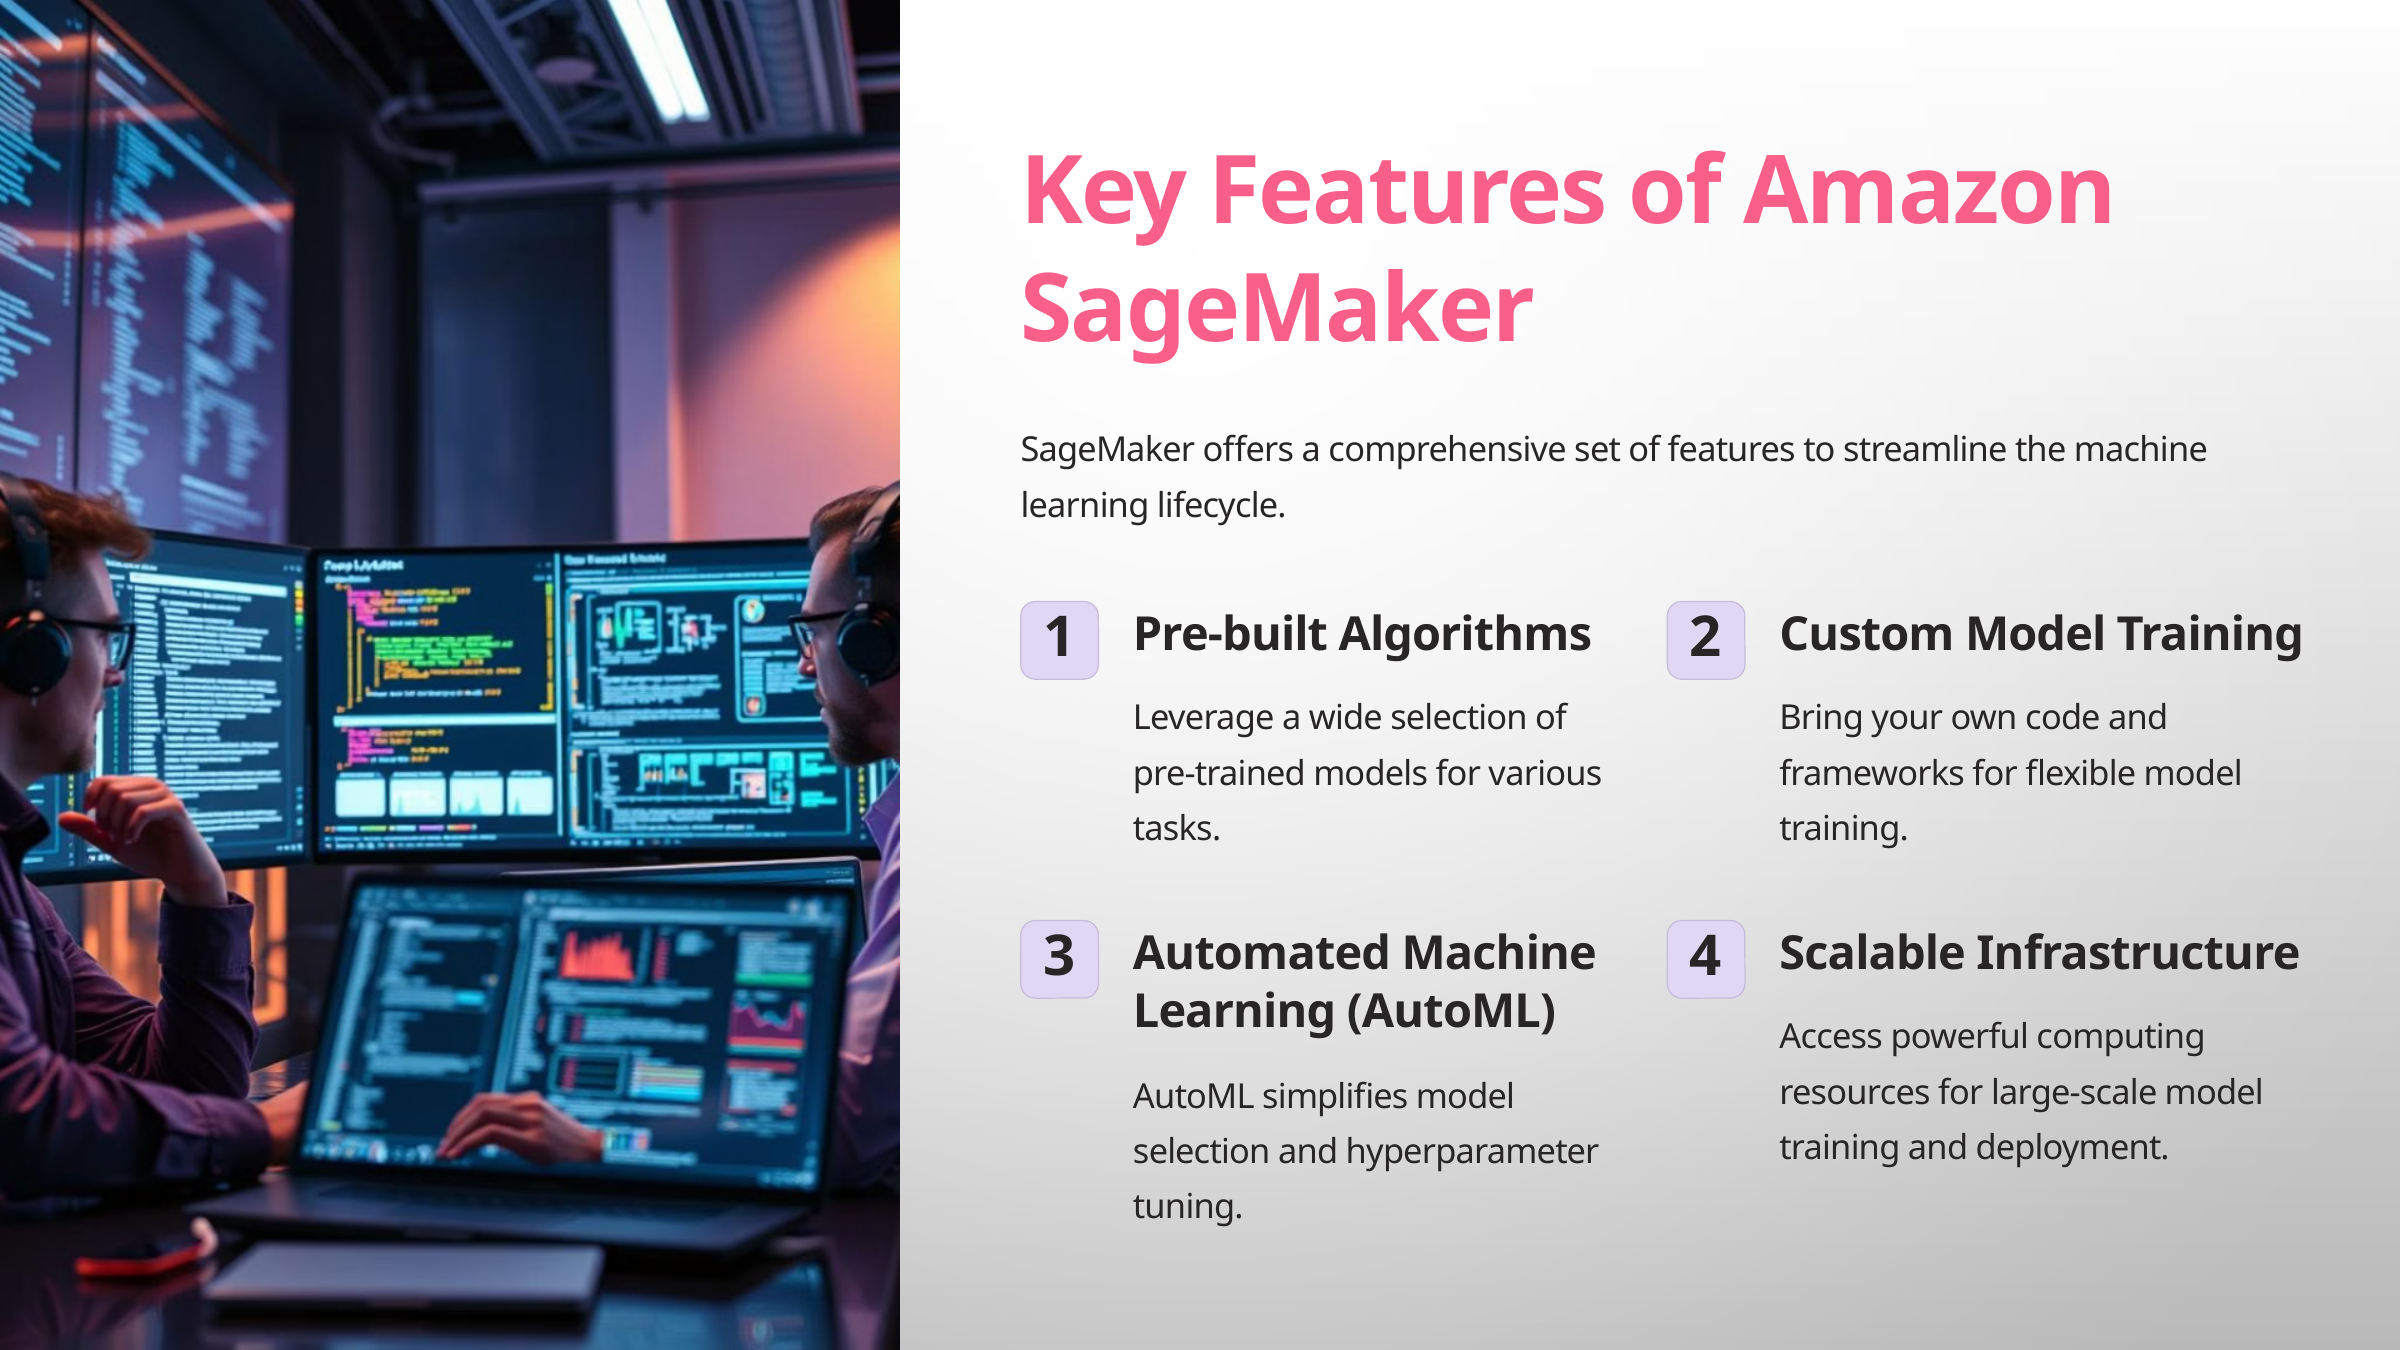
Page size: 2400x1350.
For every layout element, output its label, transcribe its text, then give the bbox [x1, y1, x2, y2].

text_box Leverage a wide selection of pre-trained models for various tasks. [1132, 681, 1633, 848]
text_box 4 [1691, 930, 1721, 988]
text_box Custom Model Training [1779, 601, 2277, 661]
text_box 3 [1044, 930, 1076, 988]
text_box [1020, 601, 1099, 680]
text_box Access powerful computing resources for large-scale model training and deployment. [1779, 1000, 2280, 1167]
text_box [1667, 601, 1745, 680]
text_box Scalable Infrastructure [1779, 920, 2262, 980]
text_box SageMaker offers a comprehensive set of features to streamline the machine learning lifecycle. [1020, 413, 2280, 524]
text_box [1020, 920, 1099, 999]
text_box Key Features of Amazon SageMaker [1020, 124, 2280, 362]
text_box 1 [1047, 611, 1072, 669]
text_box Bring your own code and frameworks for flexible model training. [1779, 681, 2280, 848]
text_box AutoML simplifies model selection and hyperparameter tuning. [1132, 1059, 1633, 1226]
text_box [1667, 920, 1745, 999]
text_box Automated Machine Learning (AutoML) [1132, 920, 1633, 1039]
text_box Pre-built Algorithms [1132, 601, 1608, 661]
text_box 2 [1690, 611, 1722, 669]
picture [0, 0, 2400, 1350]
